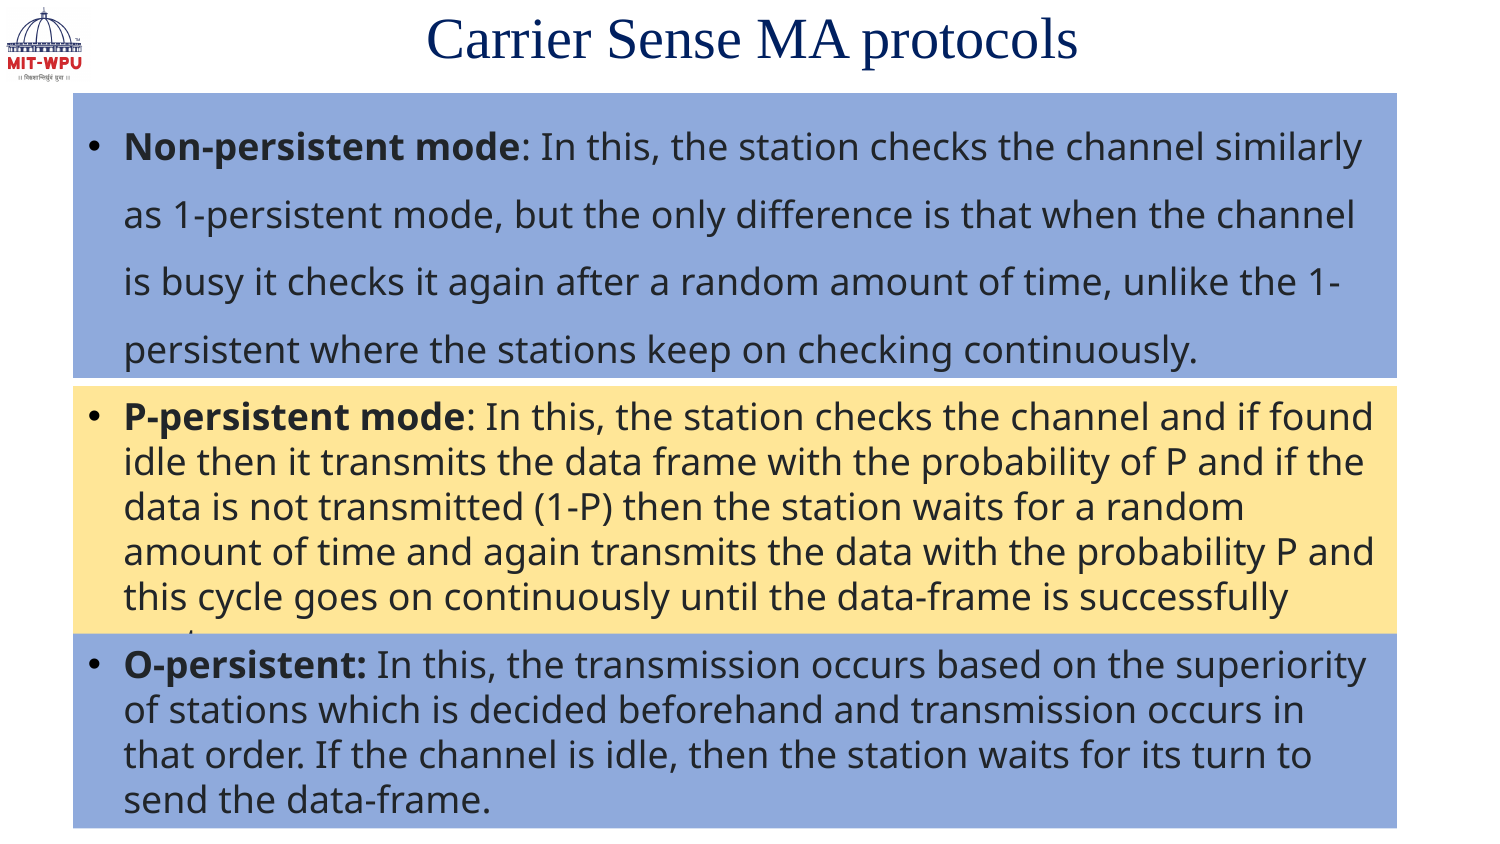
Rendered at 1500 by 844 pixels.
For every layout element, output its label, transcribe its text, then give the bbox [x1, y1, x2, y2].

text_box P-persistent mode: In this, the station checks the channel and if found idle then it transmits the data frame with the probability of P and if the data is not transmitted (1-P) then the station waits for a random amount of time and again transmits the data with the probability P and this cycle goes on continuously until the data-frame is successfully sent. [73, 386, 1397, 633]
text_box Non-persistent mode: In this, the station checks the channel similarly as 1-persistent mode, but the only difference is that when the channel is busy it checks it again after a random amount of time, unlike the 1-persistent where the stations keep on checking continuously. [73, 93, 1397, 378]
title Carrier Sense MA protocols [109, 0, 1397, 78]
text_box O-persistent: In this, the transmission occurs based on the superiority of stations which is decided beforehand and transmission occurs in that order. If the channel is idle, then the station waits for its turn to send the data-frame. [73, 633, 1397, 829]
picture [6, 7, 91, 82]
